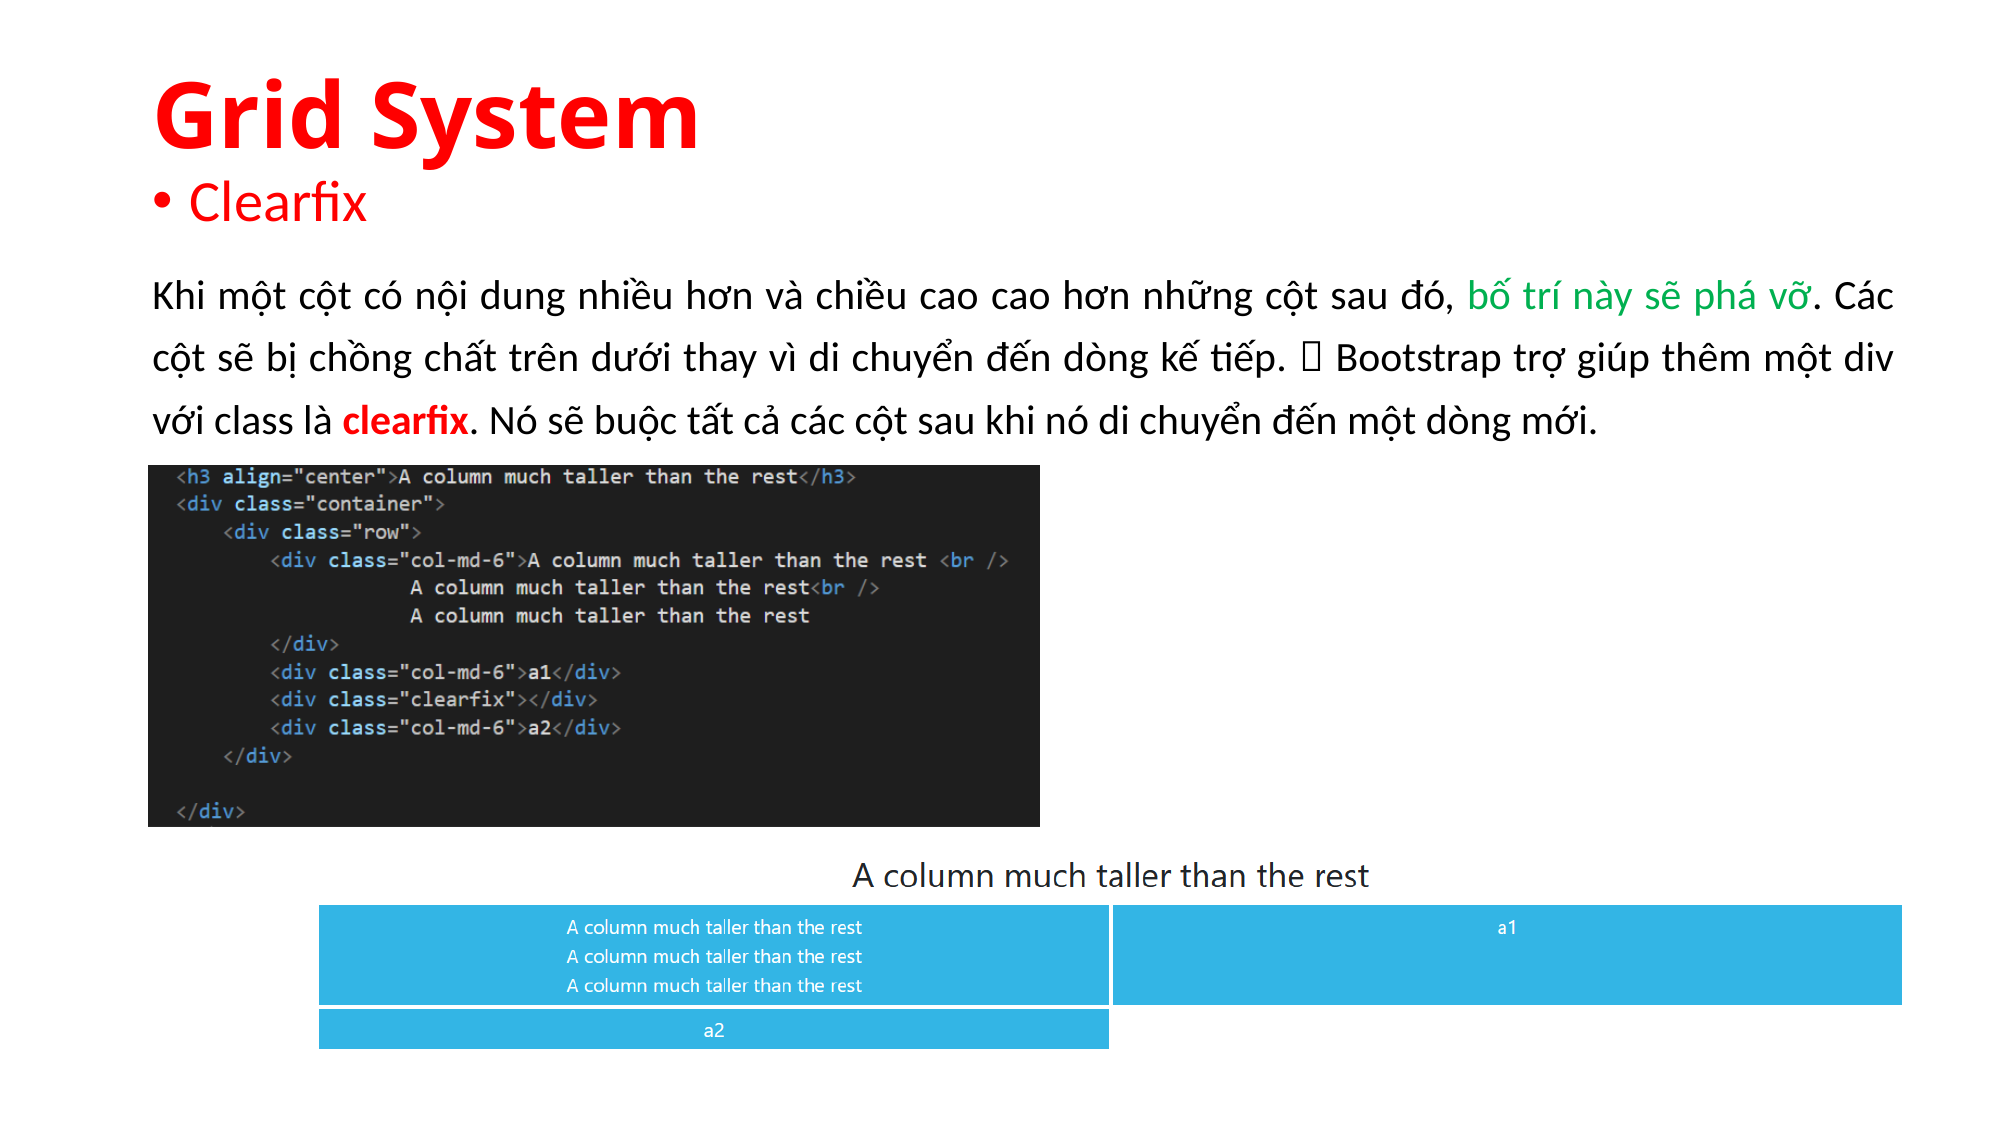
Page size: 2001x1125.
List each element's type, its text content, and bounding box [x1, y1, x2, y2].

list Clearfix Khi một cột có nội dung nhiều hơn và chiều cao cao hơn những cột sau đó, bố trí này sẽ phá vỡ. Các cột sẽ bị chồng chất trên dưới thay vì di chuyển đến dòng kế tiếp.  Bootstrap trợ giúp thêm một div với class là clearfix. Nó sẽ buộc tất cả các cột sau khi nó di chuyển đến một dòng mới. [137, 164, 1910, 1085]
title Grid System [137, 9, 1863, 164]
picture [148, 465, 1040, 827]
picture [276, 853, 1952, 1113]
